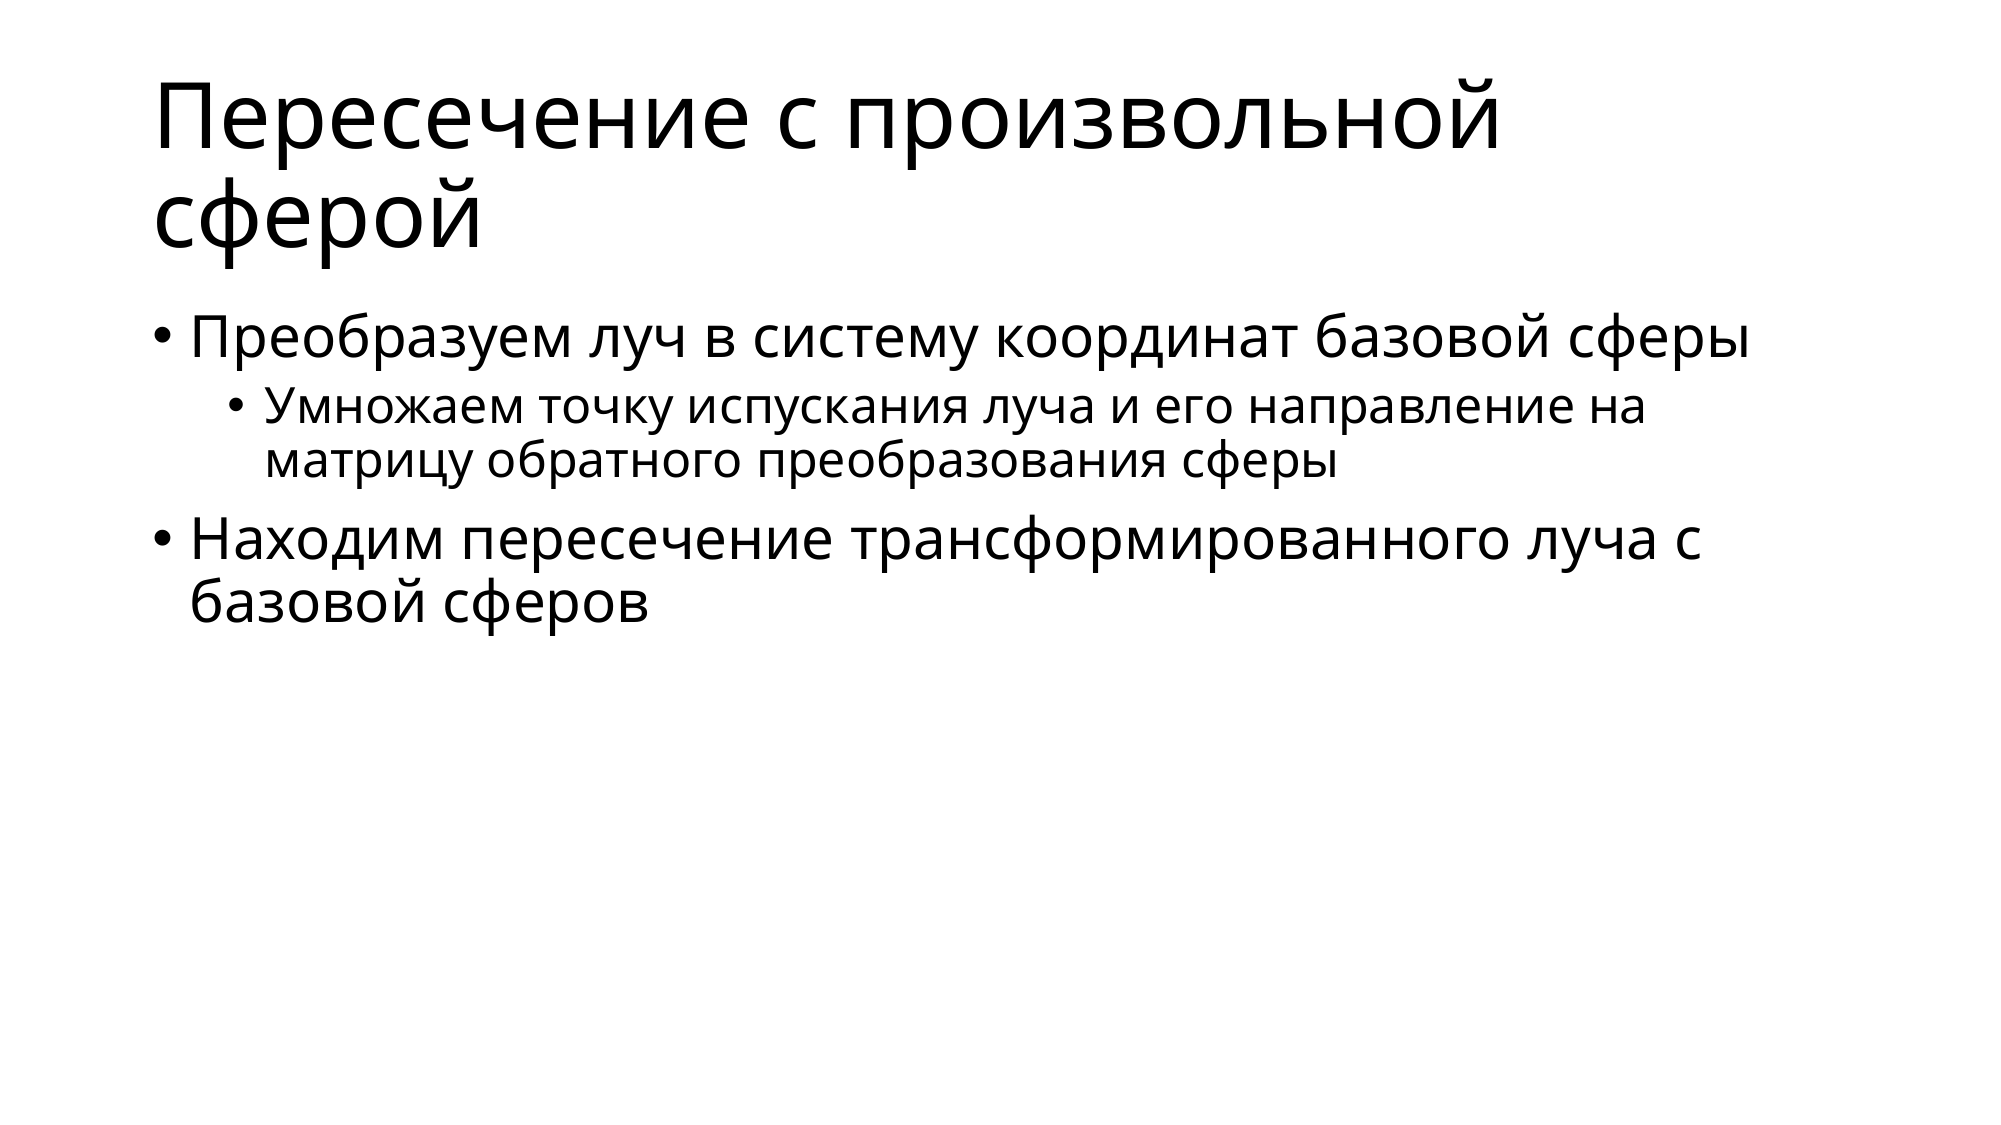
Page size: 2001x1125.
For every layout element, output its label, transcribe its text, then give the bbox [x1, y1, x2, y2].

list Преобразуем луч в систему координат базовой сферы Умножаем точку испускания луча и его направление на матрицу обратного преобразования сферы Находим пересечение трансформированного луча с базовой сферов [137, 299, 1863, 1014]
title Пересечение с произвольной сферой [137, 59, 1863, 278]
